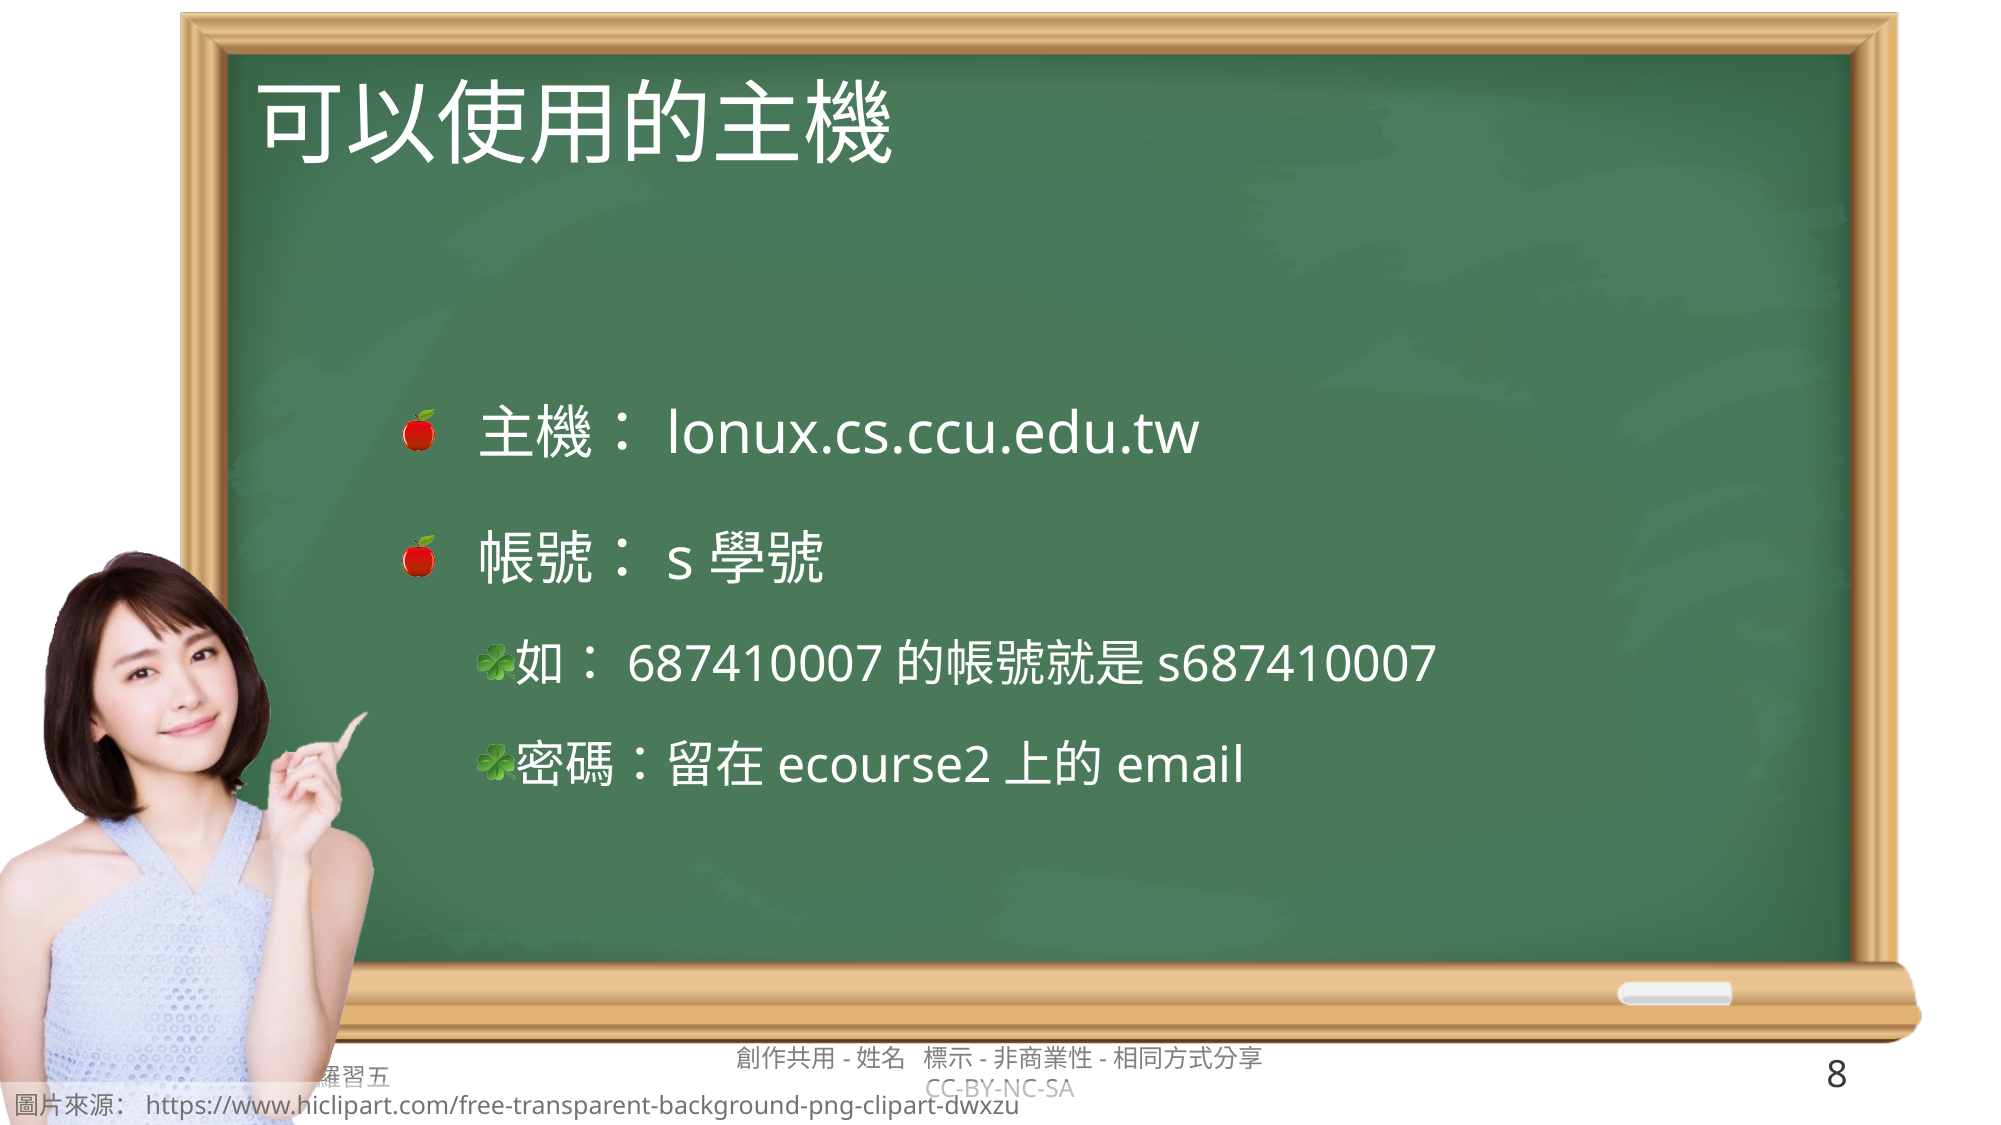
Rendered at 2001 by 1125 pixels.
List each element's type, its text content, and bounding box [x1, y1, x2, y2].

picture [0, 0, 1973, 1092]
list 主機：lonux.cs.ccu.edu.tw 帳號：s學號 如：687410007的帳號就是s687410007 密碼：留在ecourse2上的email [387, 193, 1845, 959]
title 可以使用的主機 [238, 59, 1845, 194]
